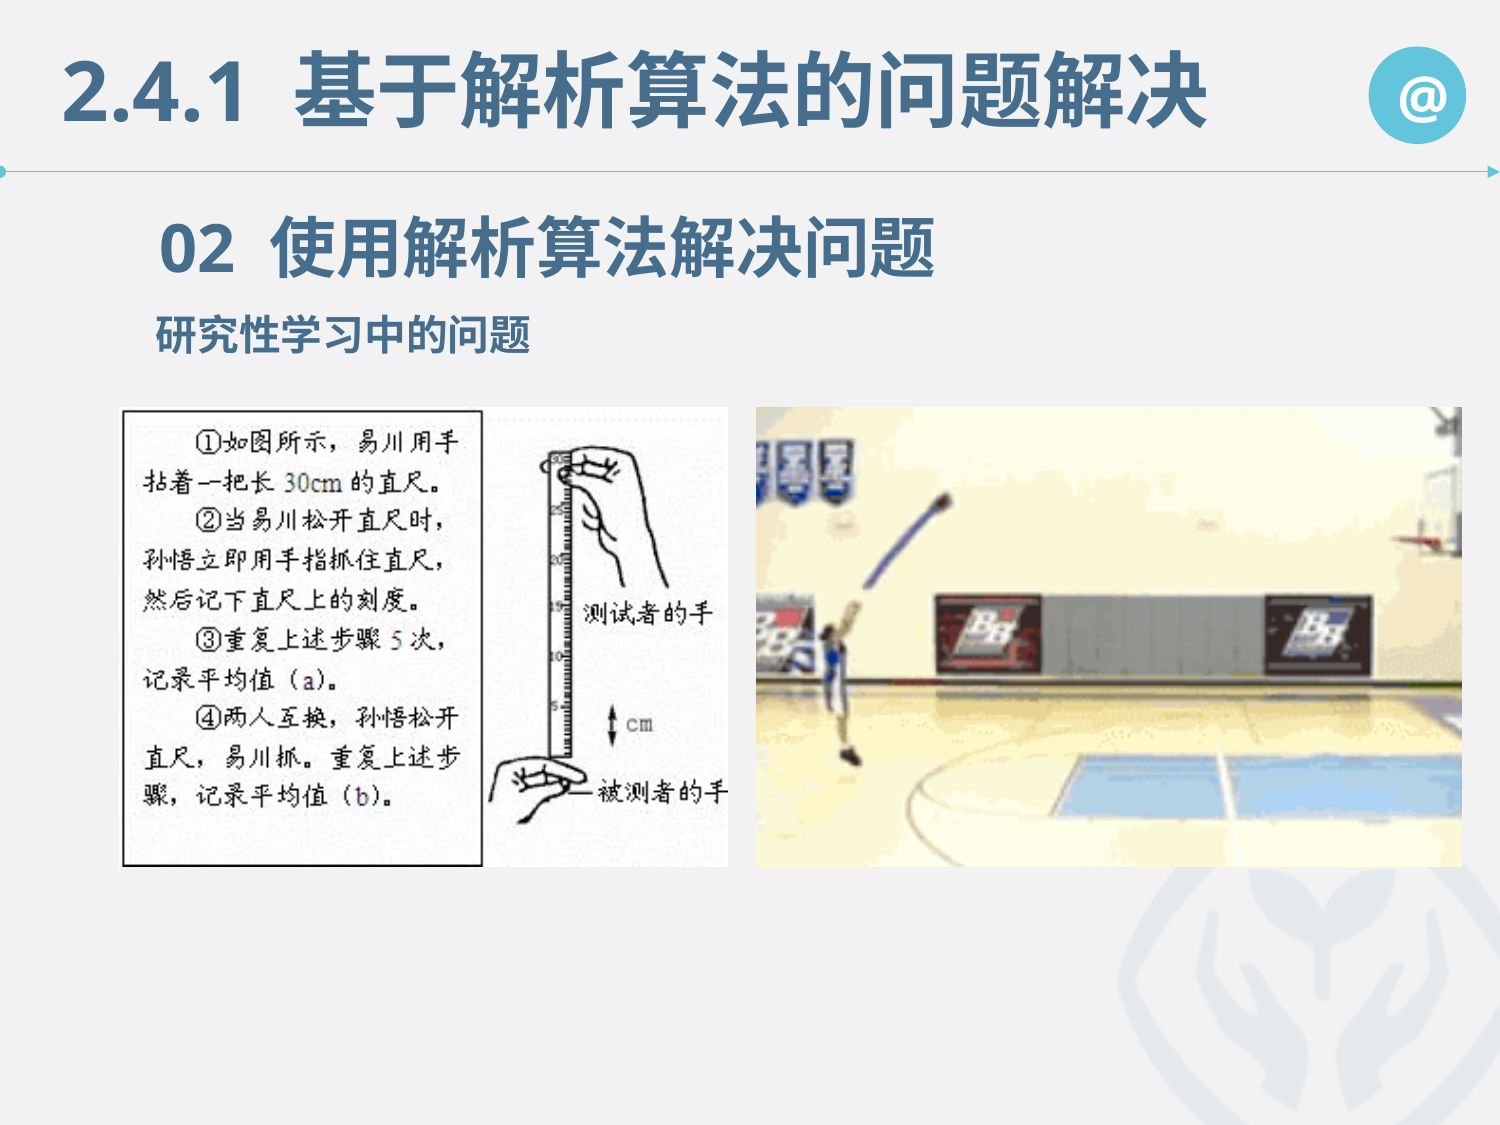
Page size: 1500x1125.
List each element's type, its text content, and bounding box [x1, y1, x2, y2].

text_box 2.4.1 基于解析算法的问题解决 [46, 30, 1301, 145]
picture [119, 407, 728, 867]
picture [756, 407, 1500, 1125]
text_box 02 使用解析算法解决问题 [144, 198, 952, 294]
text_box 研究性学习中的问题 [144, 298, 592, 354]
